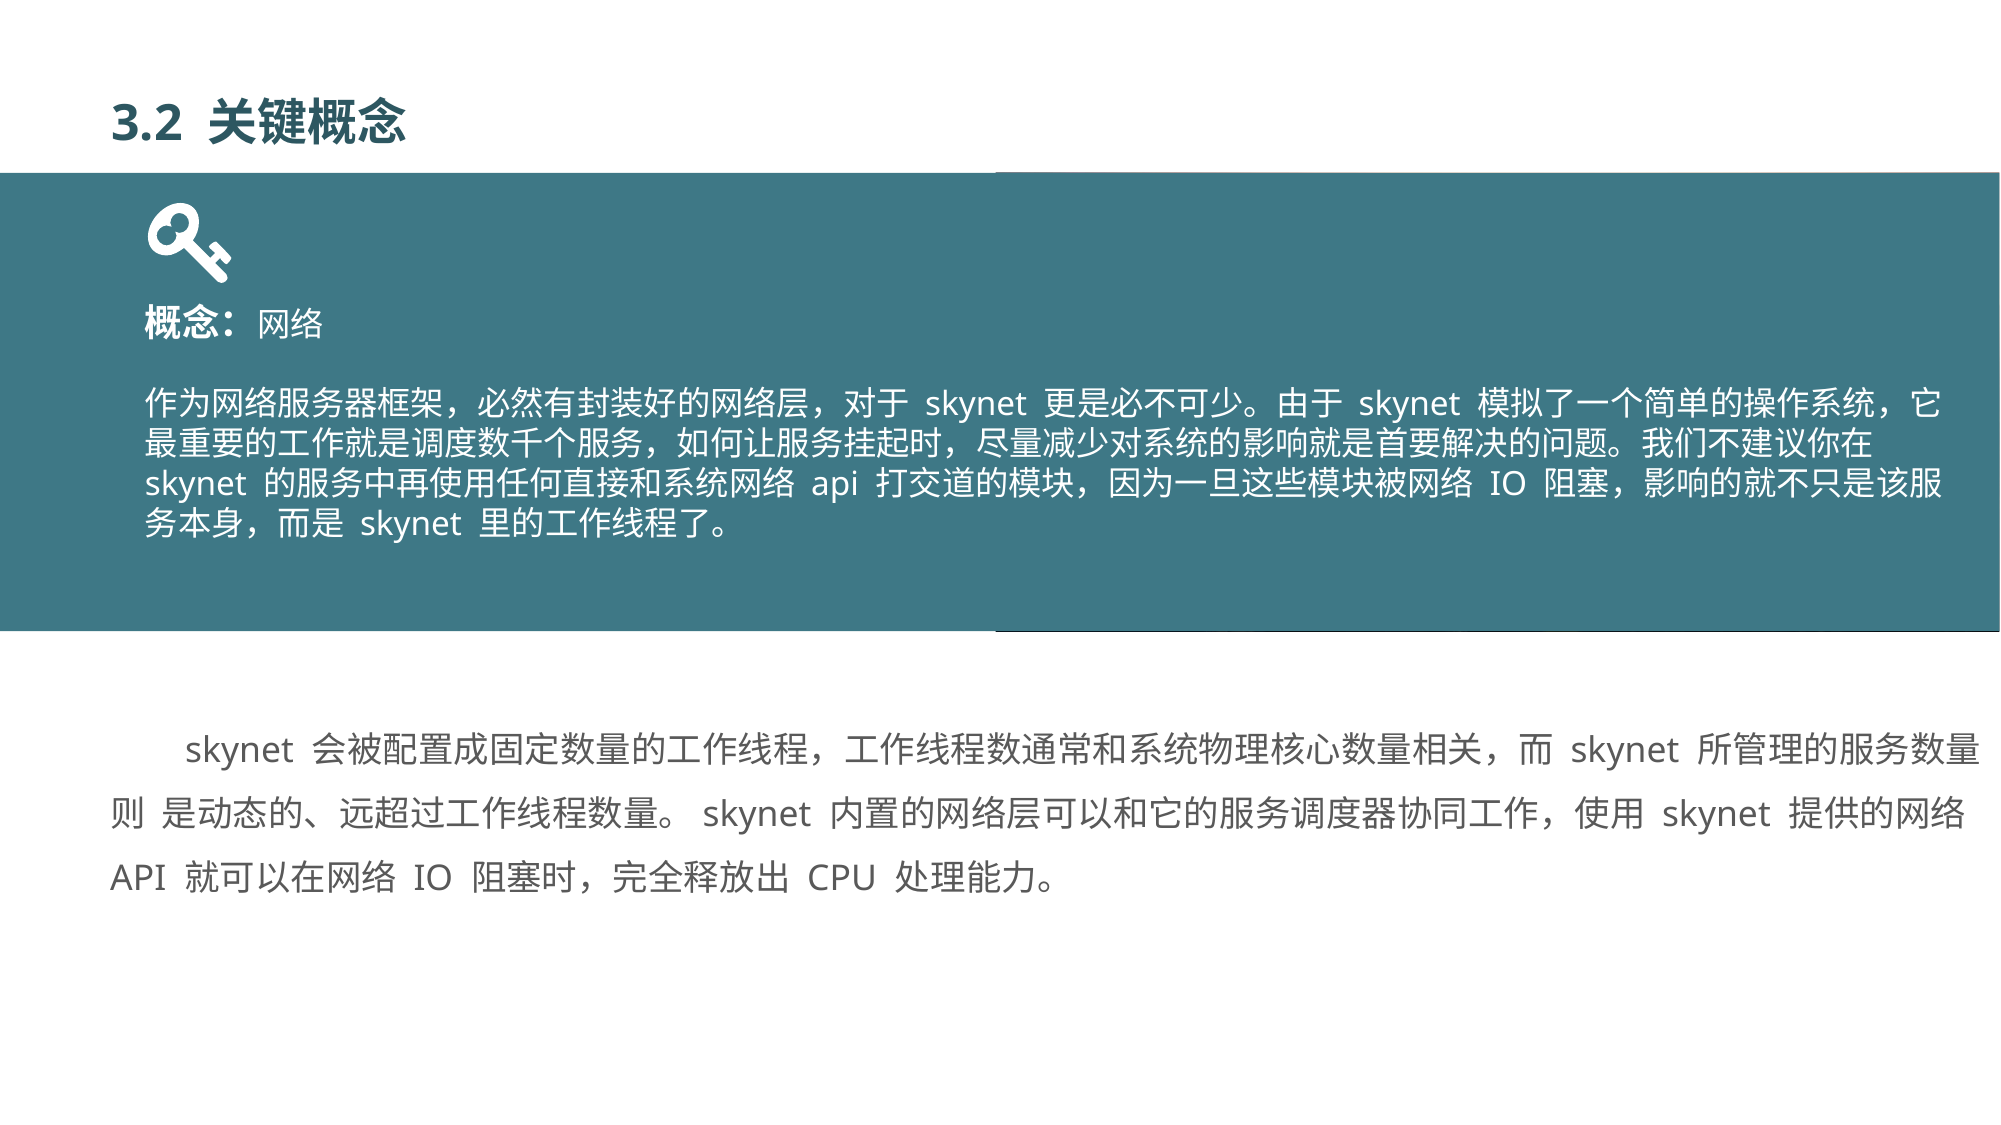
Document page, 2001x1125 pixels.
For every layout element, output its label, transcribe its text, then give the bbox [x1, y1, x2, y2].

text_box 3.2 关键概念 [96, 70, 524, 158]
picture [995, 172, 2000, 632]
text_box skynet 会被配置成固定数量的工作线程，工作线程数通常和系统物理核心数量相关，而 skynet 所管理的服务数量则 是动态的、远超过工作线程数量。skynet 内置的网络层可以和它的服务调度器协同工作，使用 skynet 提供的网络 API 就可以在网络 IO 阻塞时，完全释放出 CPU 处理能力。 [95, 698, 2000, 905]
text_box [0, 172, 995, 632]
text_box 概念：网络 [130, 291, 701, 351]
text_box [147, 202, 232, 283]
text_box 作为网络服务器框架，必然有封装好的网络层，对于 skynet 更是必不可少。由于 skynet 模拟了一个简单的操作系统，它最重要的工作就是调度数千个服务，如何让服务挂起时，尽量减少对系统的影响就是首要解决的问题。我们不建议你在 skynet 的服务中再使用任何直接和系统网络 api 打交道的模块，因为一旦这些模块被网络 IO 阻塞，影响的就不只是该服务本身，而是 skynet 里的工作线程了。 [130, 374, 995, 550]
